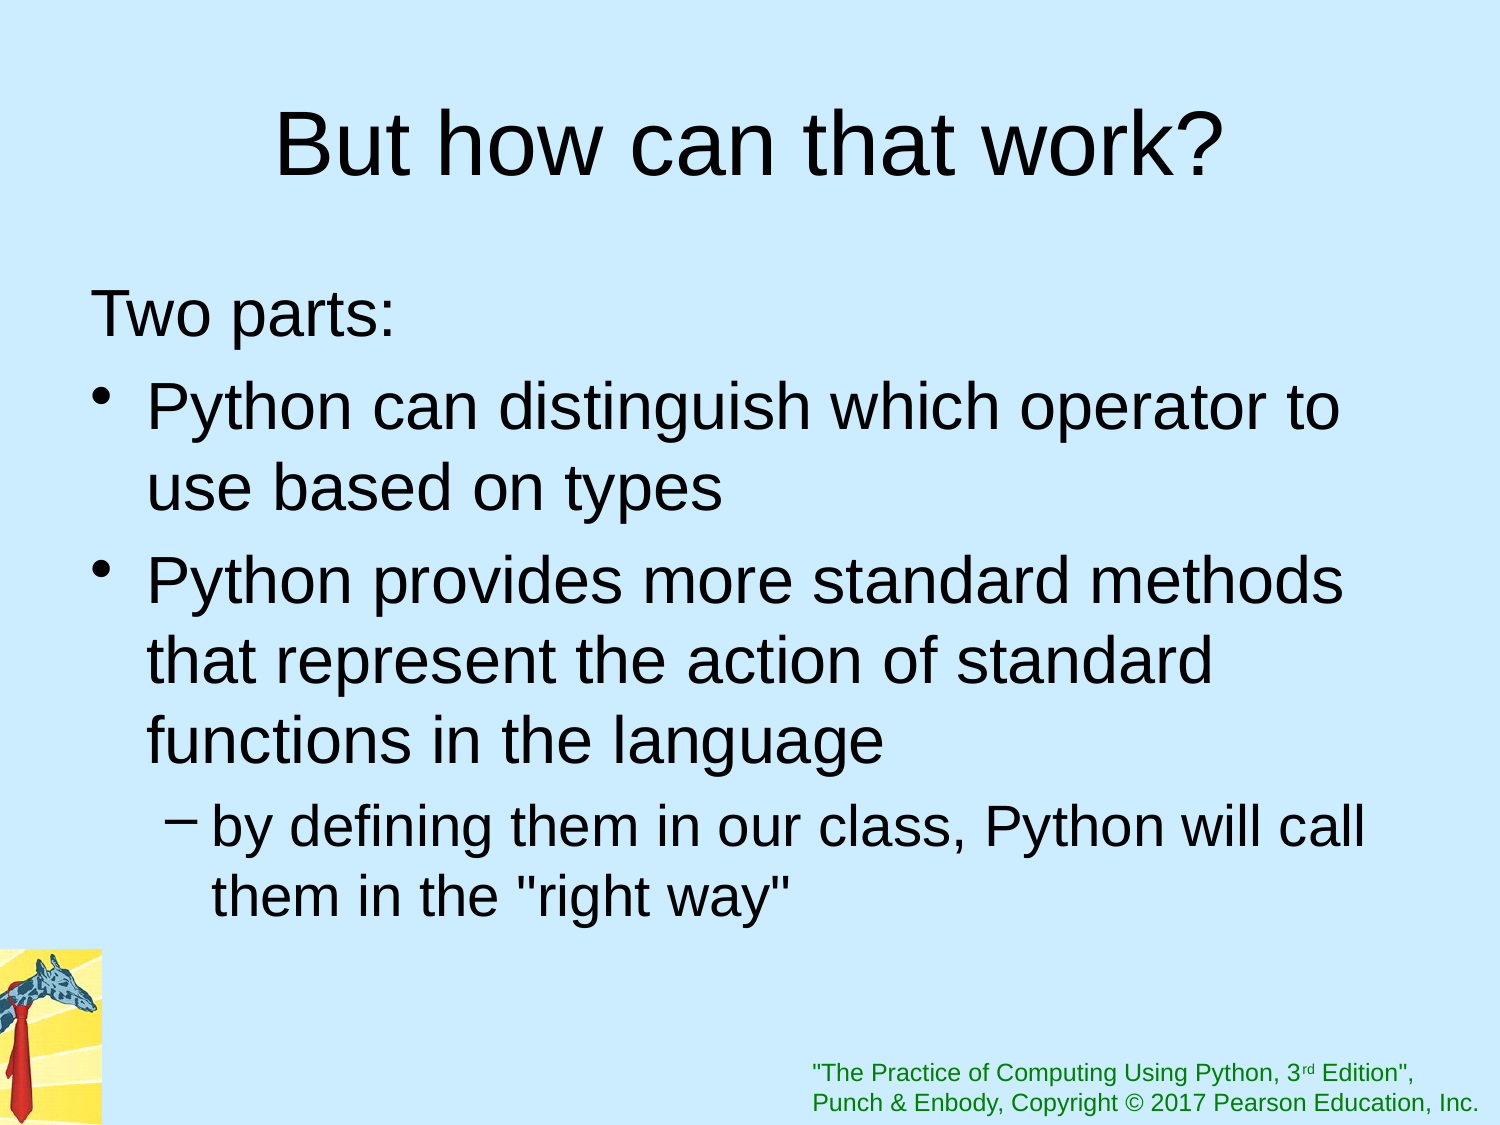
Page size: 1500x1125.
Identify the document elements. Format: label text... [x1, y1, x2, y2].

list Two parts: Python can distinguish which operator to use based on types Python provides more standard methods that represent the action of standard functions in the language by defining them in our class, Python will call them in the "right way" [75, 262, 1425, 1005]
title But how can that work? [75, 45, 1425, 233]
picture [0, 949, 102, 1125]
